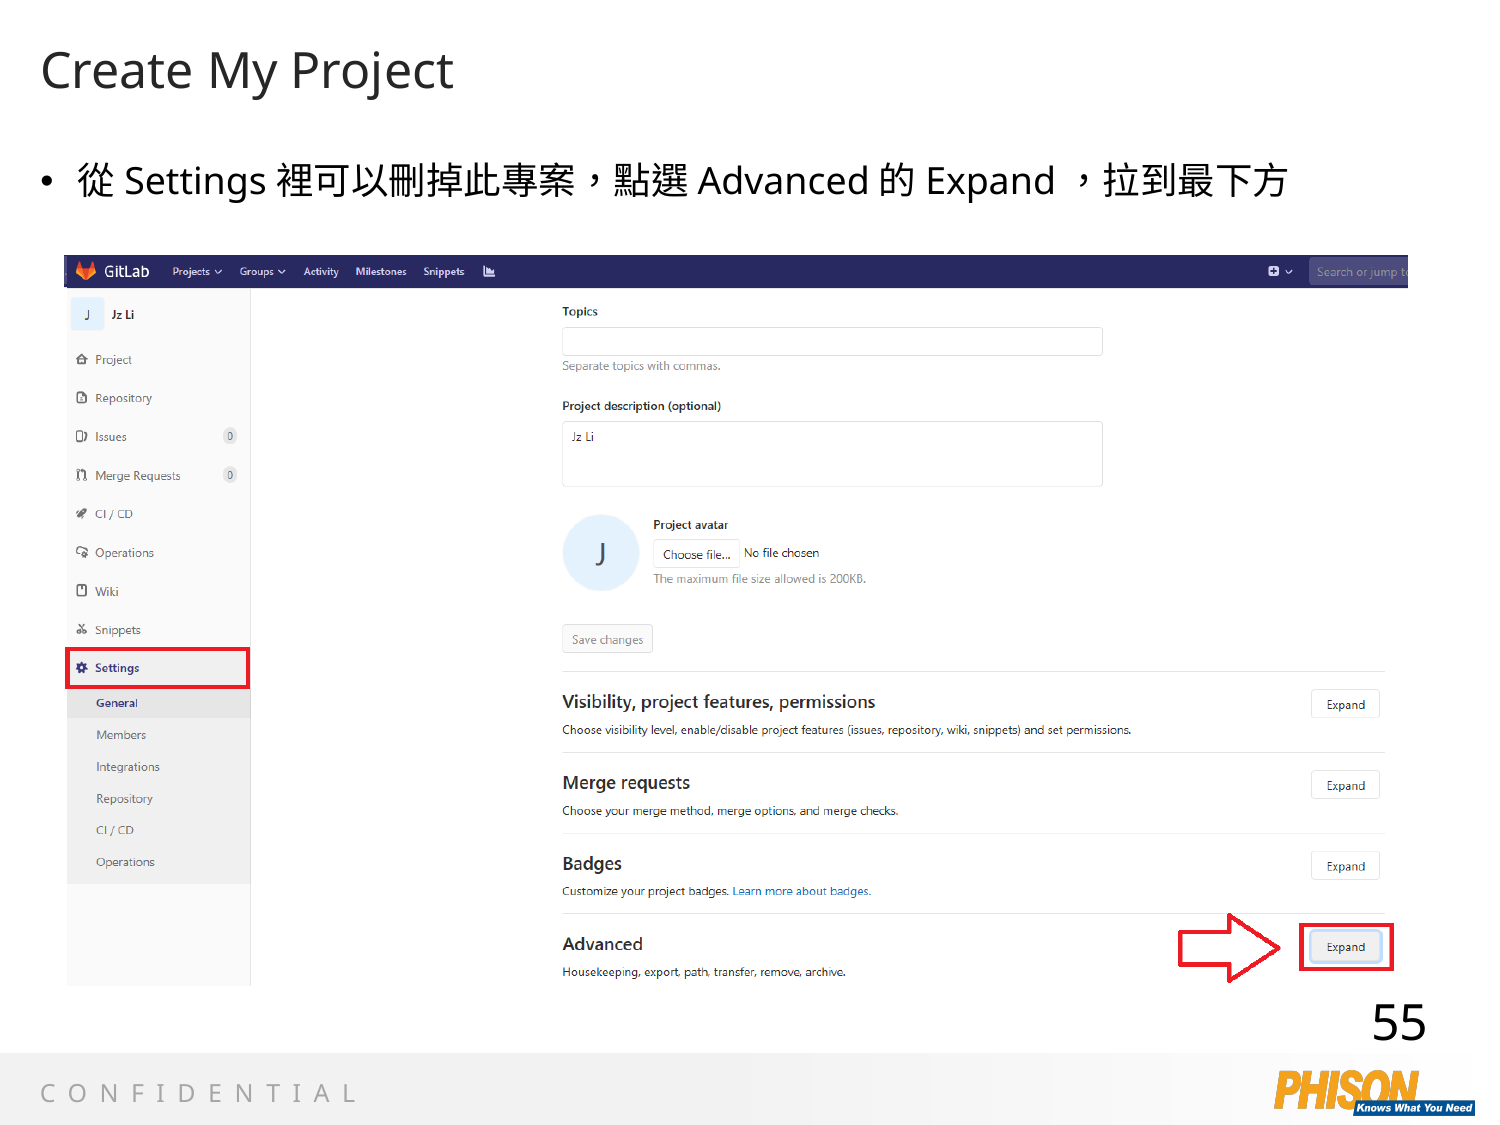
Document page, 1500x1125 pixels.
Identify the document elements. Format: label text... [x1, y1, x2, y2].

list 從Settings裡可以刪掉此專案，點選Advanced的Expand，拉到最下方 [25, 154, 1475, 1008]
picture [1274, 1070, 1475, 1116]
title Create My Project [25, 20, 1475, 125]
picture [64, 255, 1408, 986]
slide_number 55 [1105, 982, 1443, 1043]
